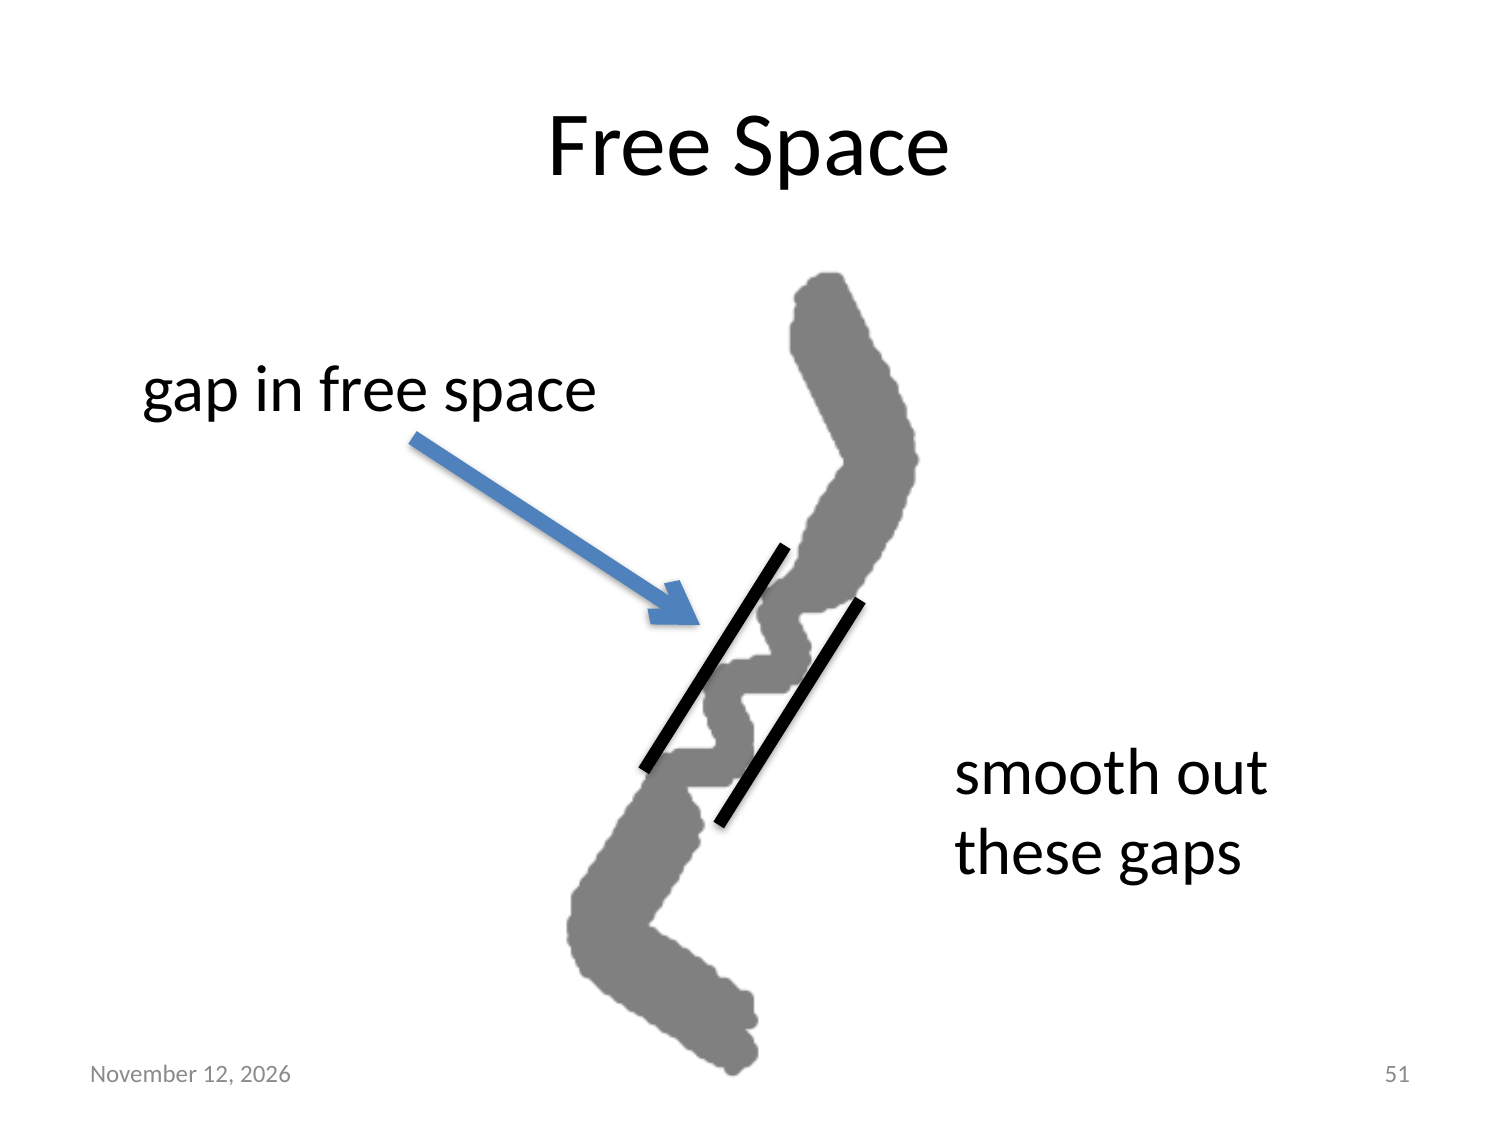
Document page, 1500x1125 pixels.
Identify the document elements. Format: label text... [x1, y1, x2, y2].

title Free Space [75, 45, 1425, 233]
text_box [412, 437, 701, 626]
text_box smooth out these gaps [999, 720, 1307, 896]
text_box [676, 641, 903, 784]
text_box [601, 587, 828, 730]
slide_number 51 [1074, 1042, 1425, 1103]
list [480, 231, 995, 1125]
text_box gap in free space [127, 337, 475, 433]
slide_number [75, 1042, 425, 1103]
